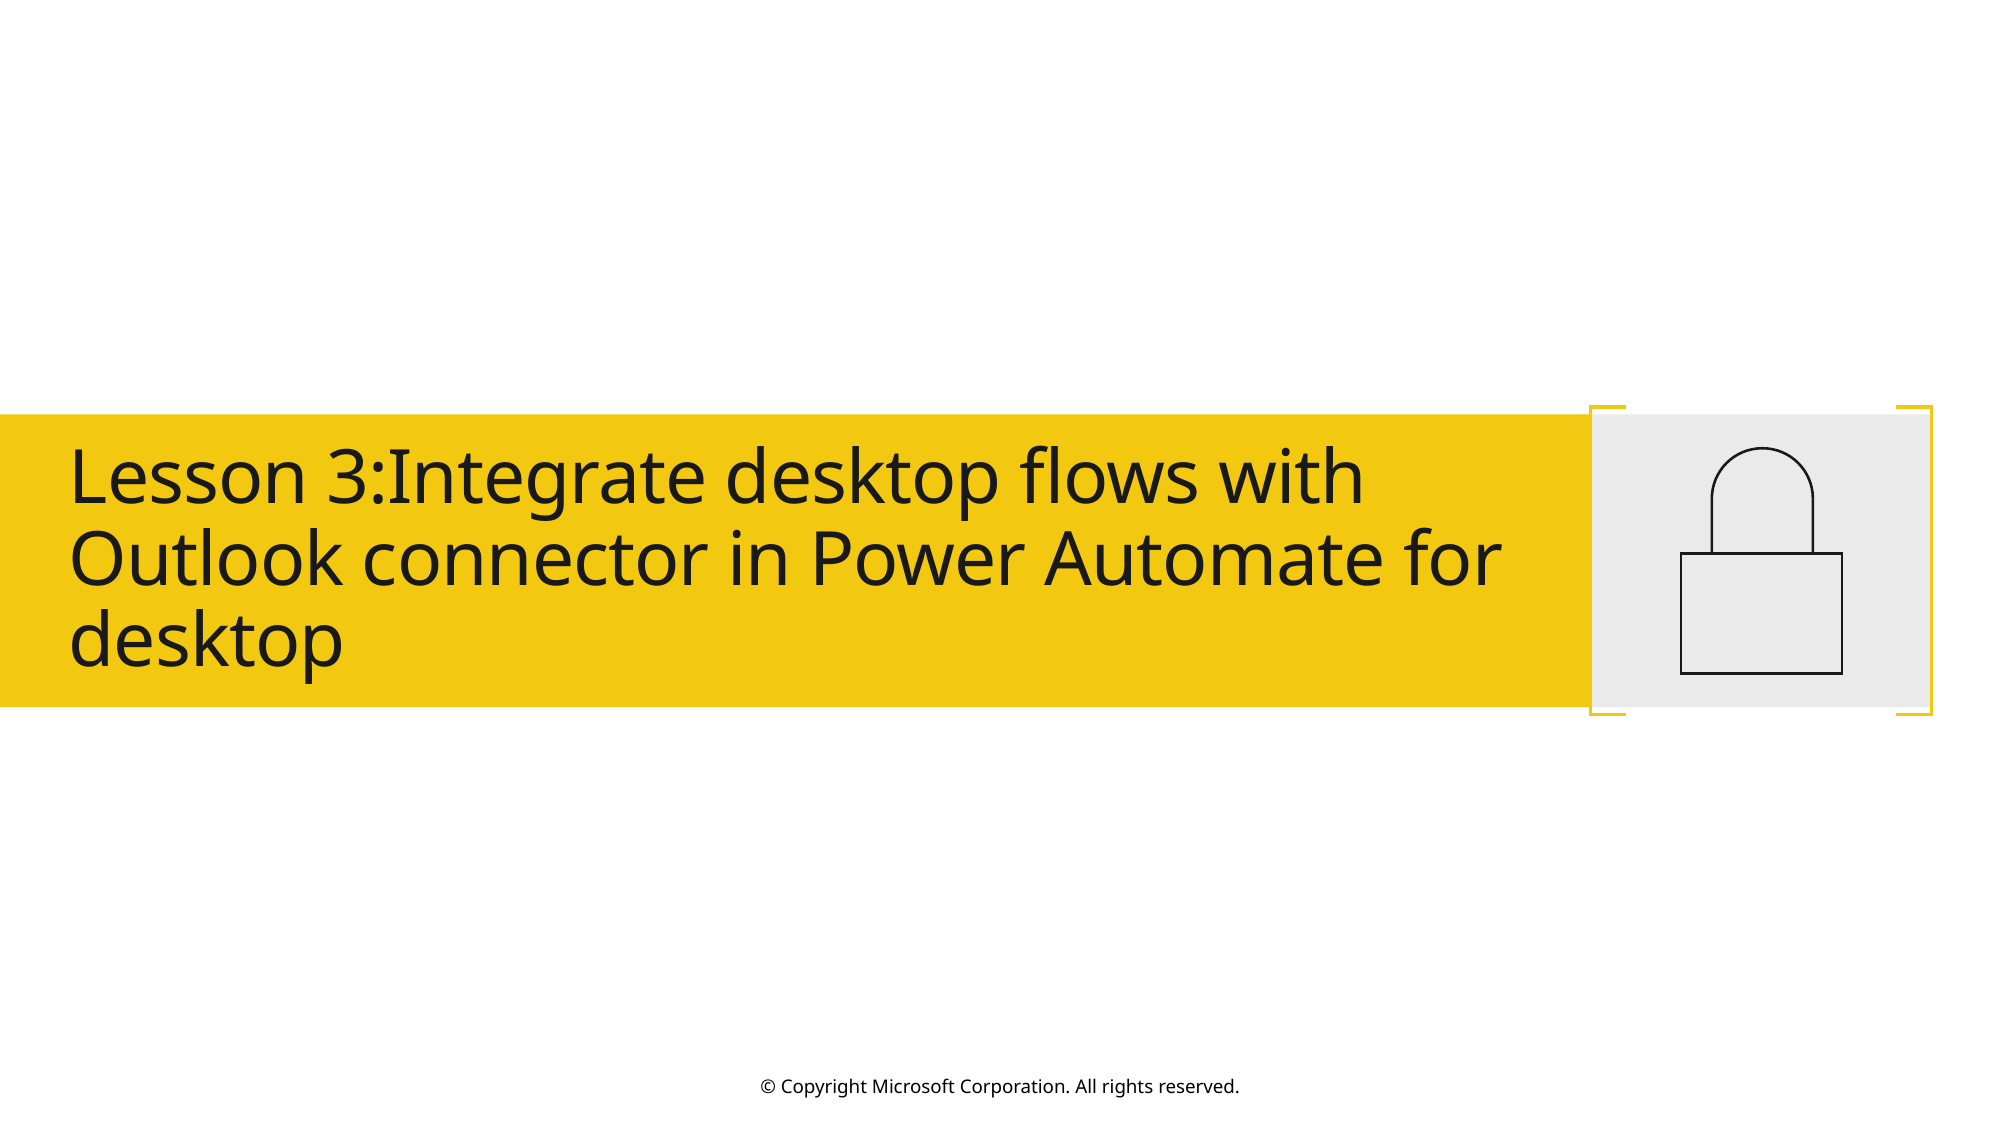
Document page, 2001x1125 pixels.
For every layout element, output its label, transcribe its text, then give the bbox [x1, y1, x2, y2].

text_box [1680, 448, 1842, 674]
title Lesson 3:Integrate desktop flows with Outlook connector in Power Automate for desktop [68, 414, 1577, 708]
